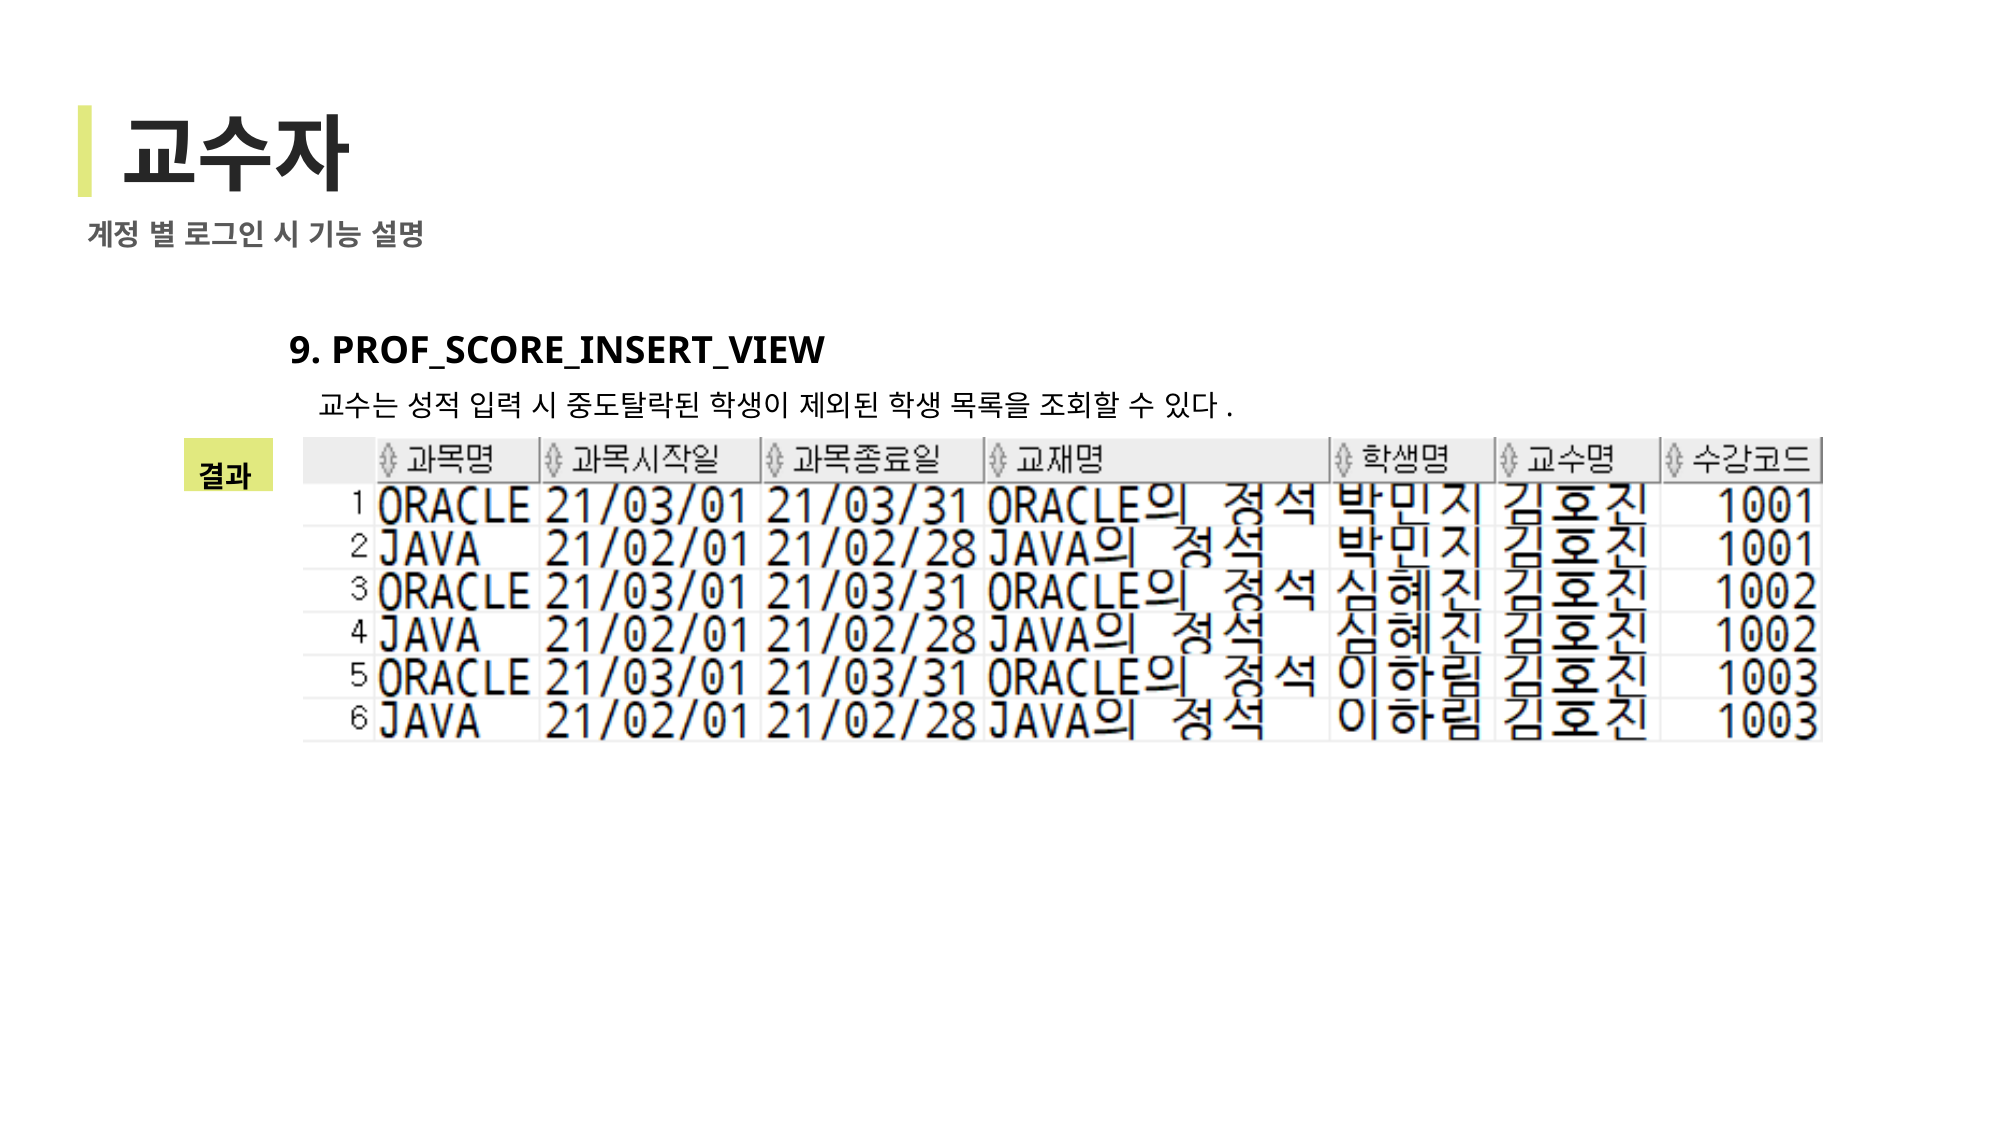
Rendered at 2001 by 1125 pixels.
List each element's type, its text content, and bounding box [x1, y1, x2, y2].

text_box 교수자 [106, 93, 366, 209]
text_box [184, 418, 273, 492]
text_box 교수는 성적 입력 시 중도탈락된 학생이 제외된 학생 목록을 조회할 수 있다. [303, 360, 1749, 430]
text_box 계정 별 로그인 시 기능 설명 [72, 176, 1073, 259]
text_box 9. PROF_SCORE_INSERT_VIEW [274, 297, 1275, 379]
picture [303, 437, 1823, 747]
text_box [77, 104, 93, 198]
